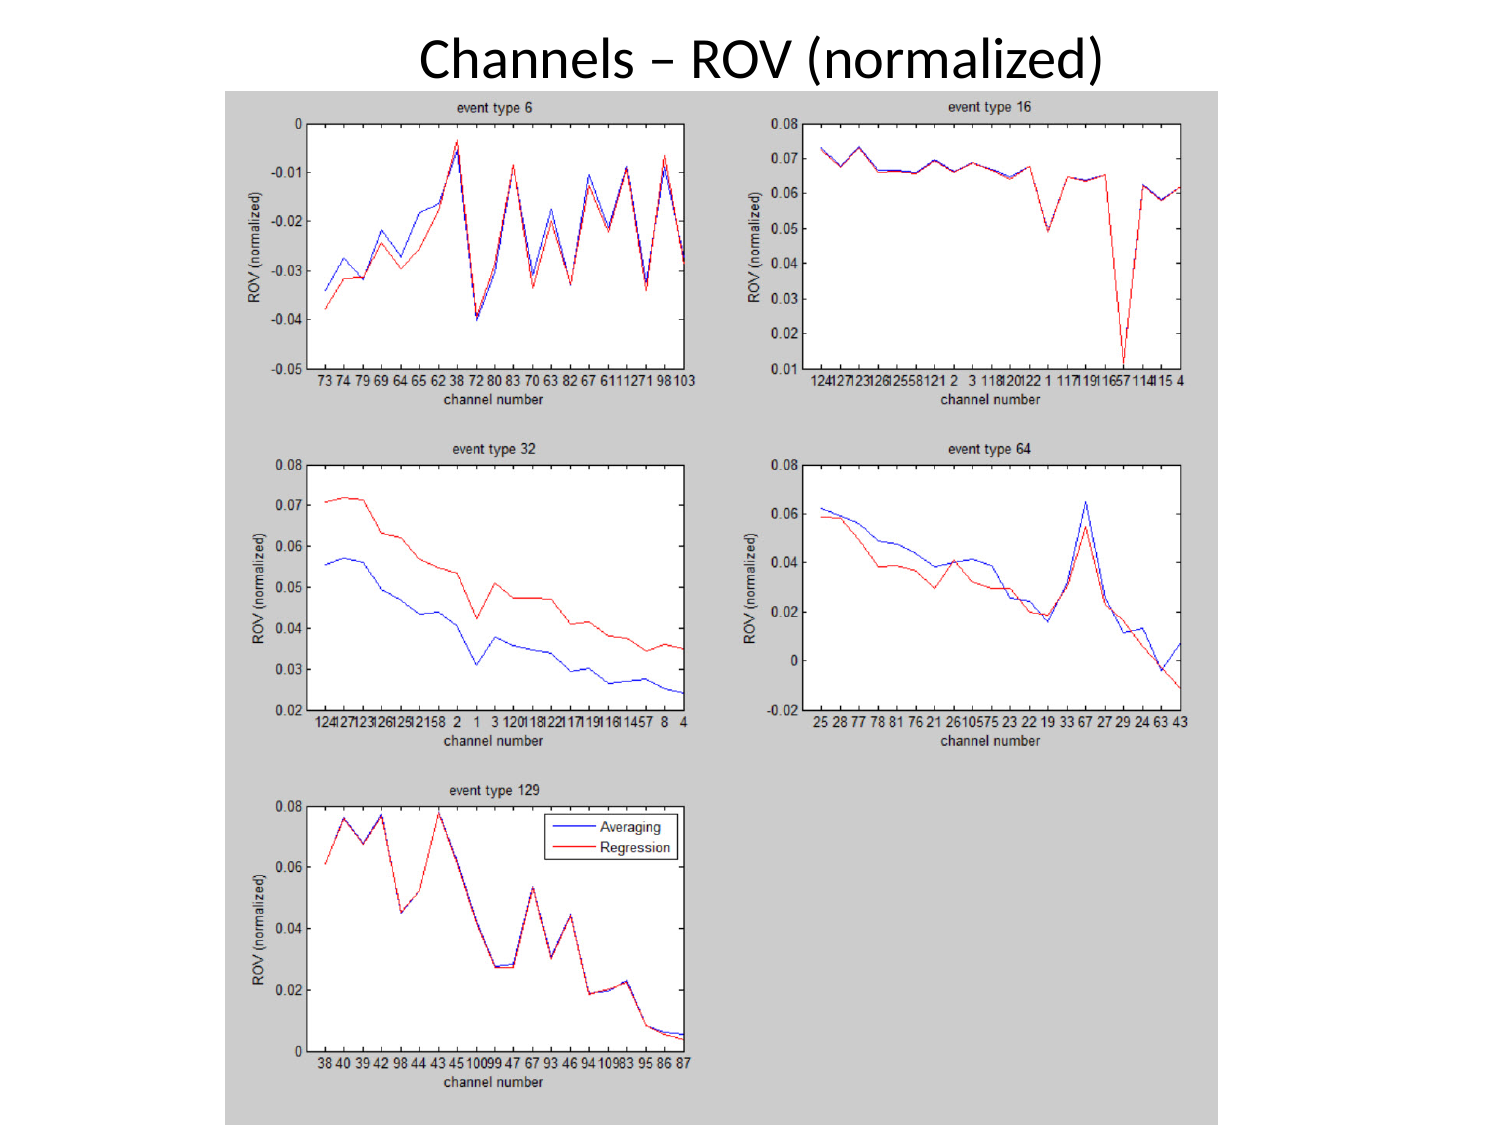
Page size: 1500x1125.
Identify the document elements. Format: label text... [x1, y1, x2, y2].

picture [224, 90, 1218, 1125]
text_box Channels – ROV (normalized) [75, 12, 1450, 98]
